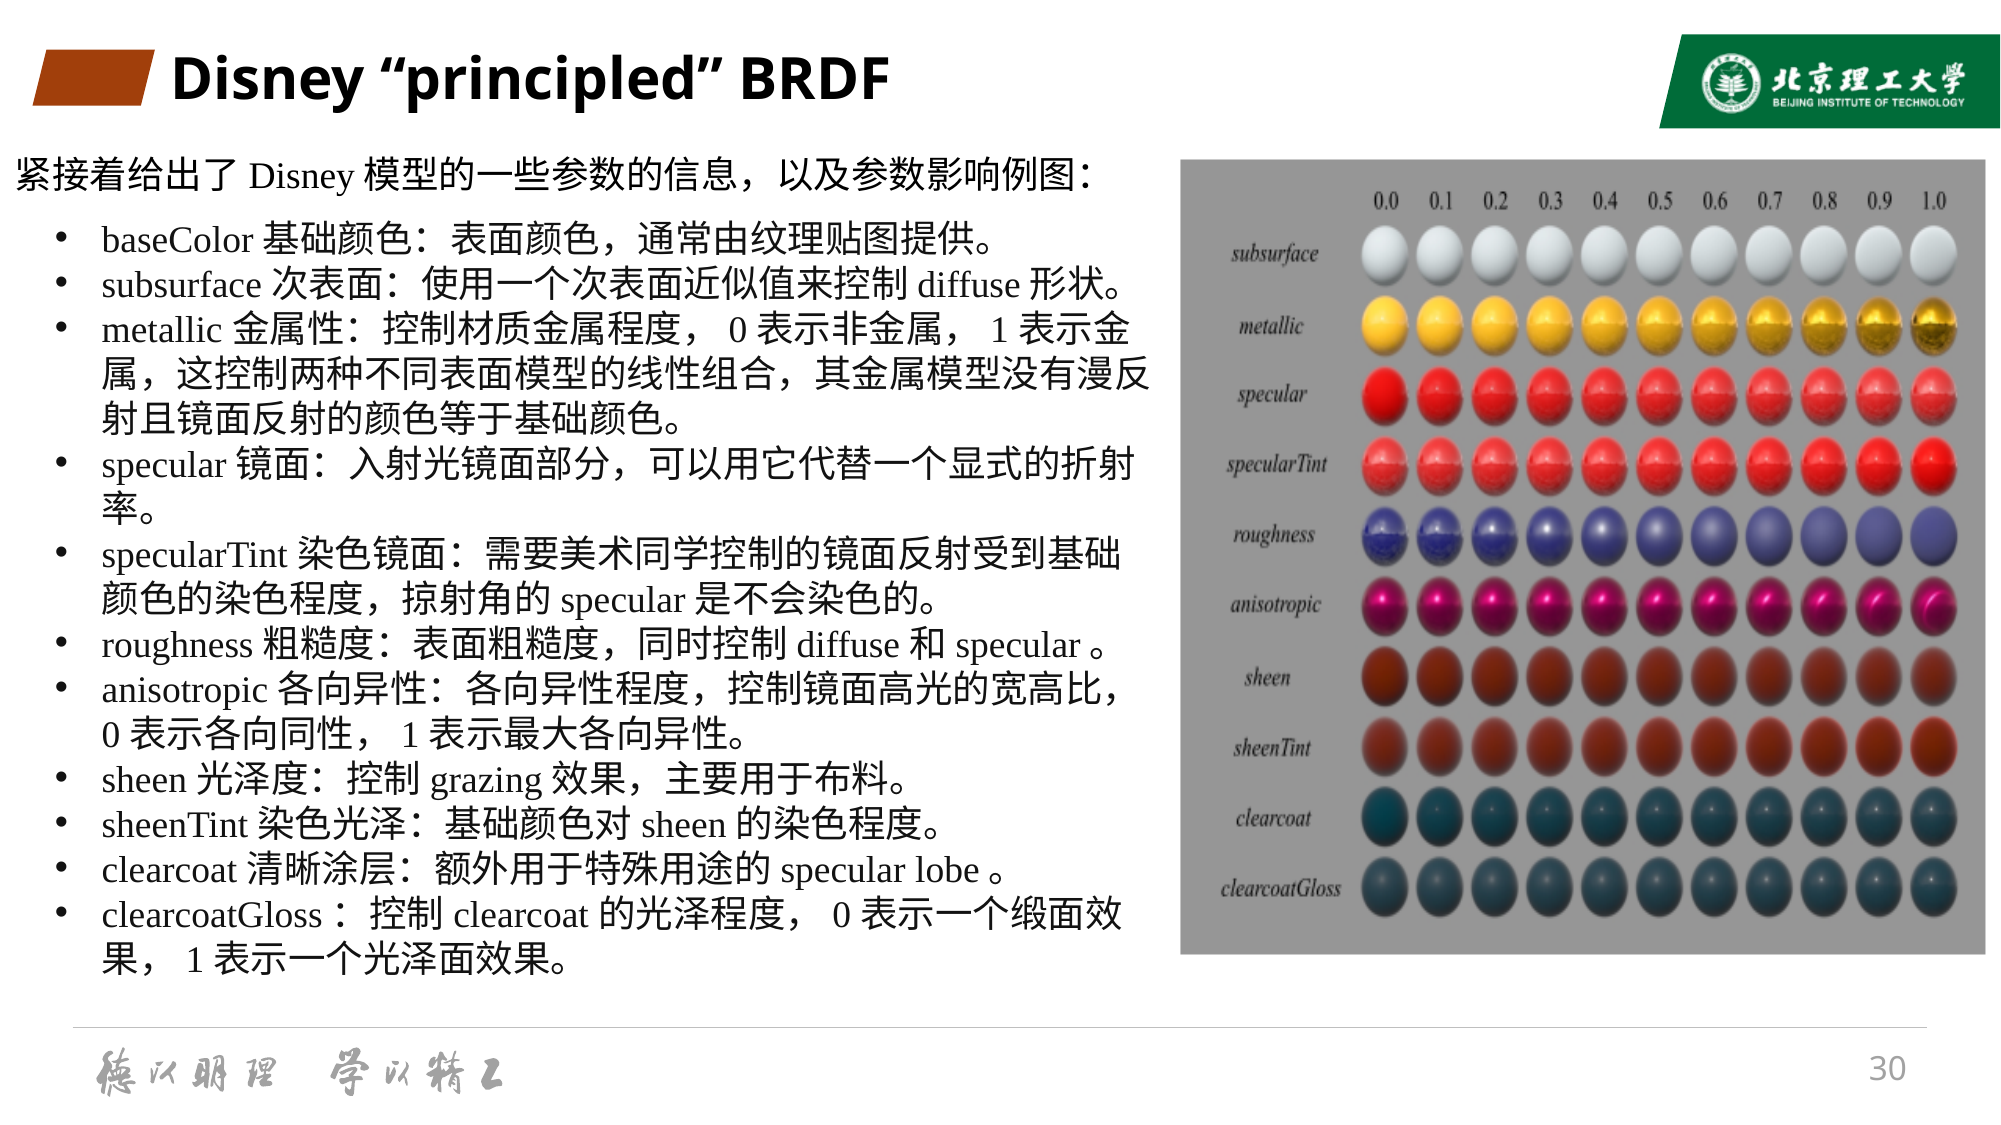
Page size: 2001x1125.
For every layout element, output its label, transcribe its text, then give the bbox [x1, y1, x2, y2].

title Disney “principled” BRDF [155, 41, 1621, 120]
text_box 紧接着给出了Disney模型的一些参数的信息，以及参数影响例图： [0, 121, 1189, 204]
picture [1685, 39, 1985, 124]
text_box baseColor基础颜色：表面颜色，通常由纹理贴图提供。 subsurface次表面：使用一个次表面近似值来控制diffuse形状。 metallic金属性：控制材质金属程度，0表示非金属，1表示金属，这控制两种不同表面模型的线性组合，其金属模型没有漫反射且镜面反射的颜色等于基础颜色。 specular镜面：入射光镜面部分，可以用它代替一个显式的折射率。 specularTint染色镜面：需要美术同学控制的镜面反射受到基础颜色的染色程度，掠射角的specular是不会染色的。 roughness粗糙度：表面粗糙度，同时控制diffuse和specular。 anisotropic各向异性：各向异性程度，控制镜面高光的宽高比，0表示各向同性，1表示最大各向异性。 sheen光泽度：控制grazing效果，主要用于布料。 sheenTint染色光泽：基础颜色对sheen的染色程度。 clearcoat清晰涂层：额外用于特殊用途的specular lobe。 clearcoatGloss：控制clearcoat的光泽程度，0表示一个缎面效果，1表示一个光泽面效果。 [39, 207, 1170, 987]
picture [1176, 152, 1992, 973]
